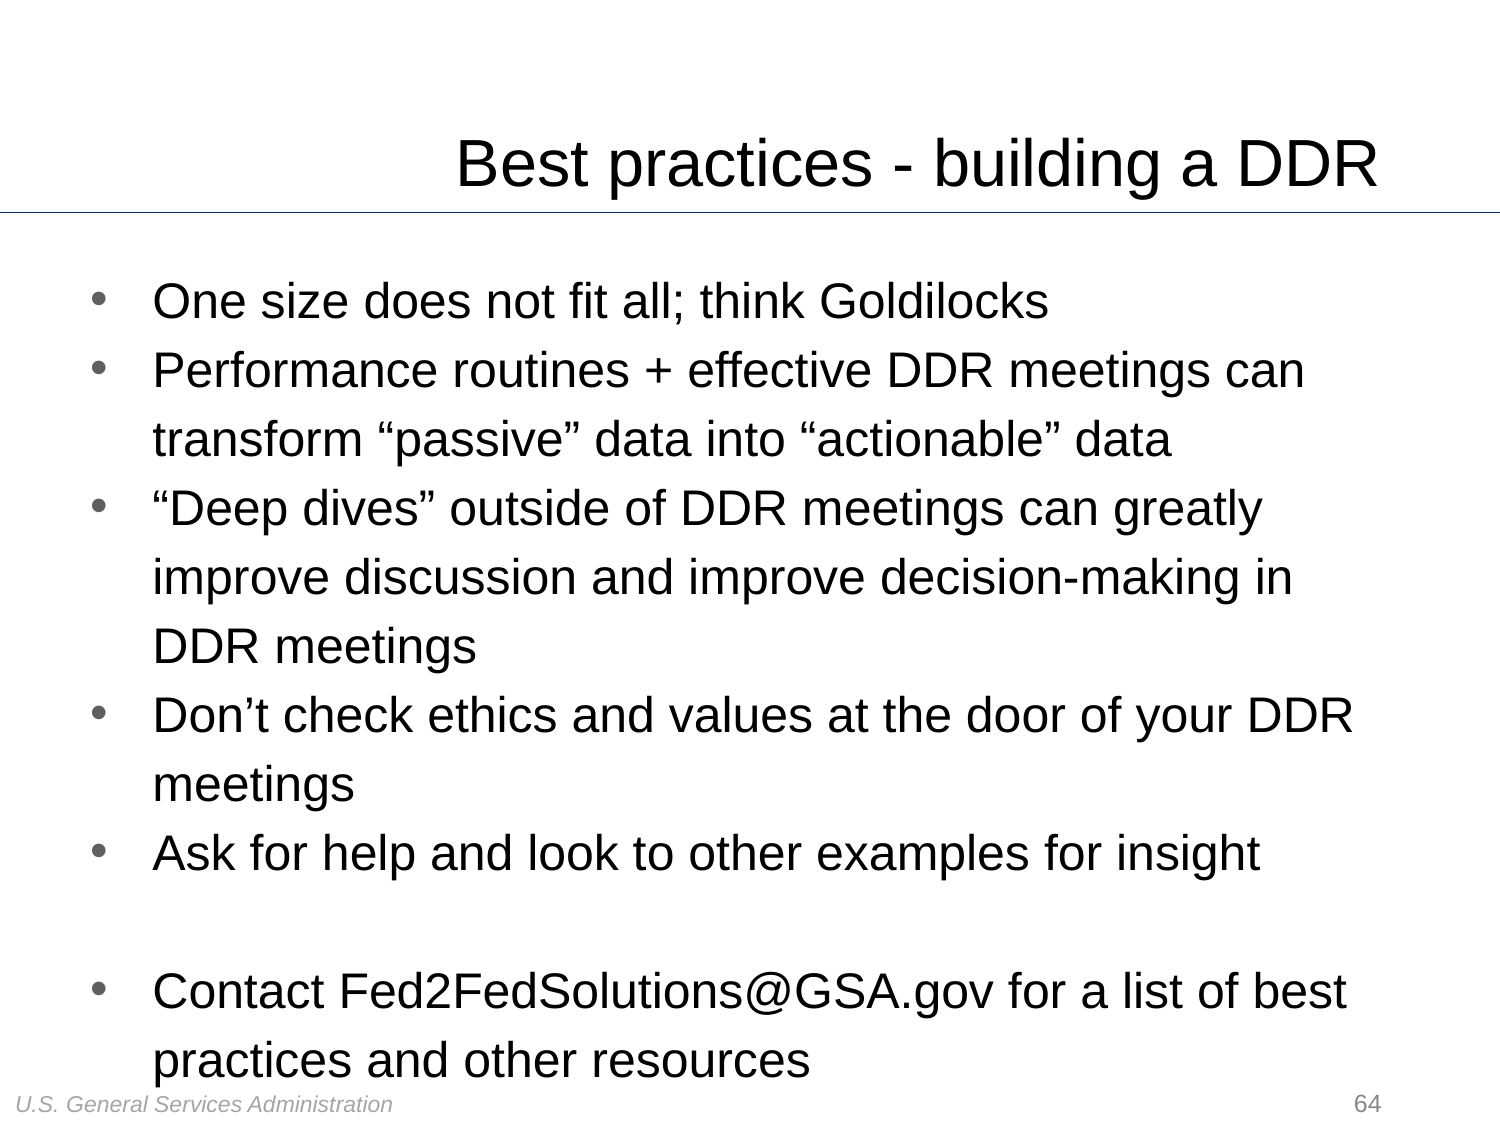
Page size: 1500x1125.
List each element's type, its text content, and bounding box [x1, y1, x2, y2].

list One size does not fit all; think Goldilocks Performance routines + effective DDR meetings can transform “passive” data into “actionable” data “Deep dives” outside of DDR meetings can greatly improve discussion and improve decision-making in DDR meetings Don’t check ethics and values at the door of your DDR meetings Ask for help and look to other examples for insight Contact Fed2FedSolutions@GSA.gov for a list of best practices and other resources [62, 251, 1397, 1014]
title Best practices - building a DDR [228, 0, 1397, 209]
slide_number 64 [1059, 1065, 1397, 1125]
